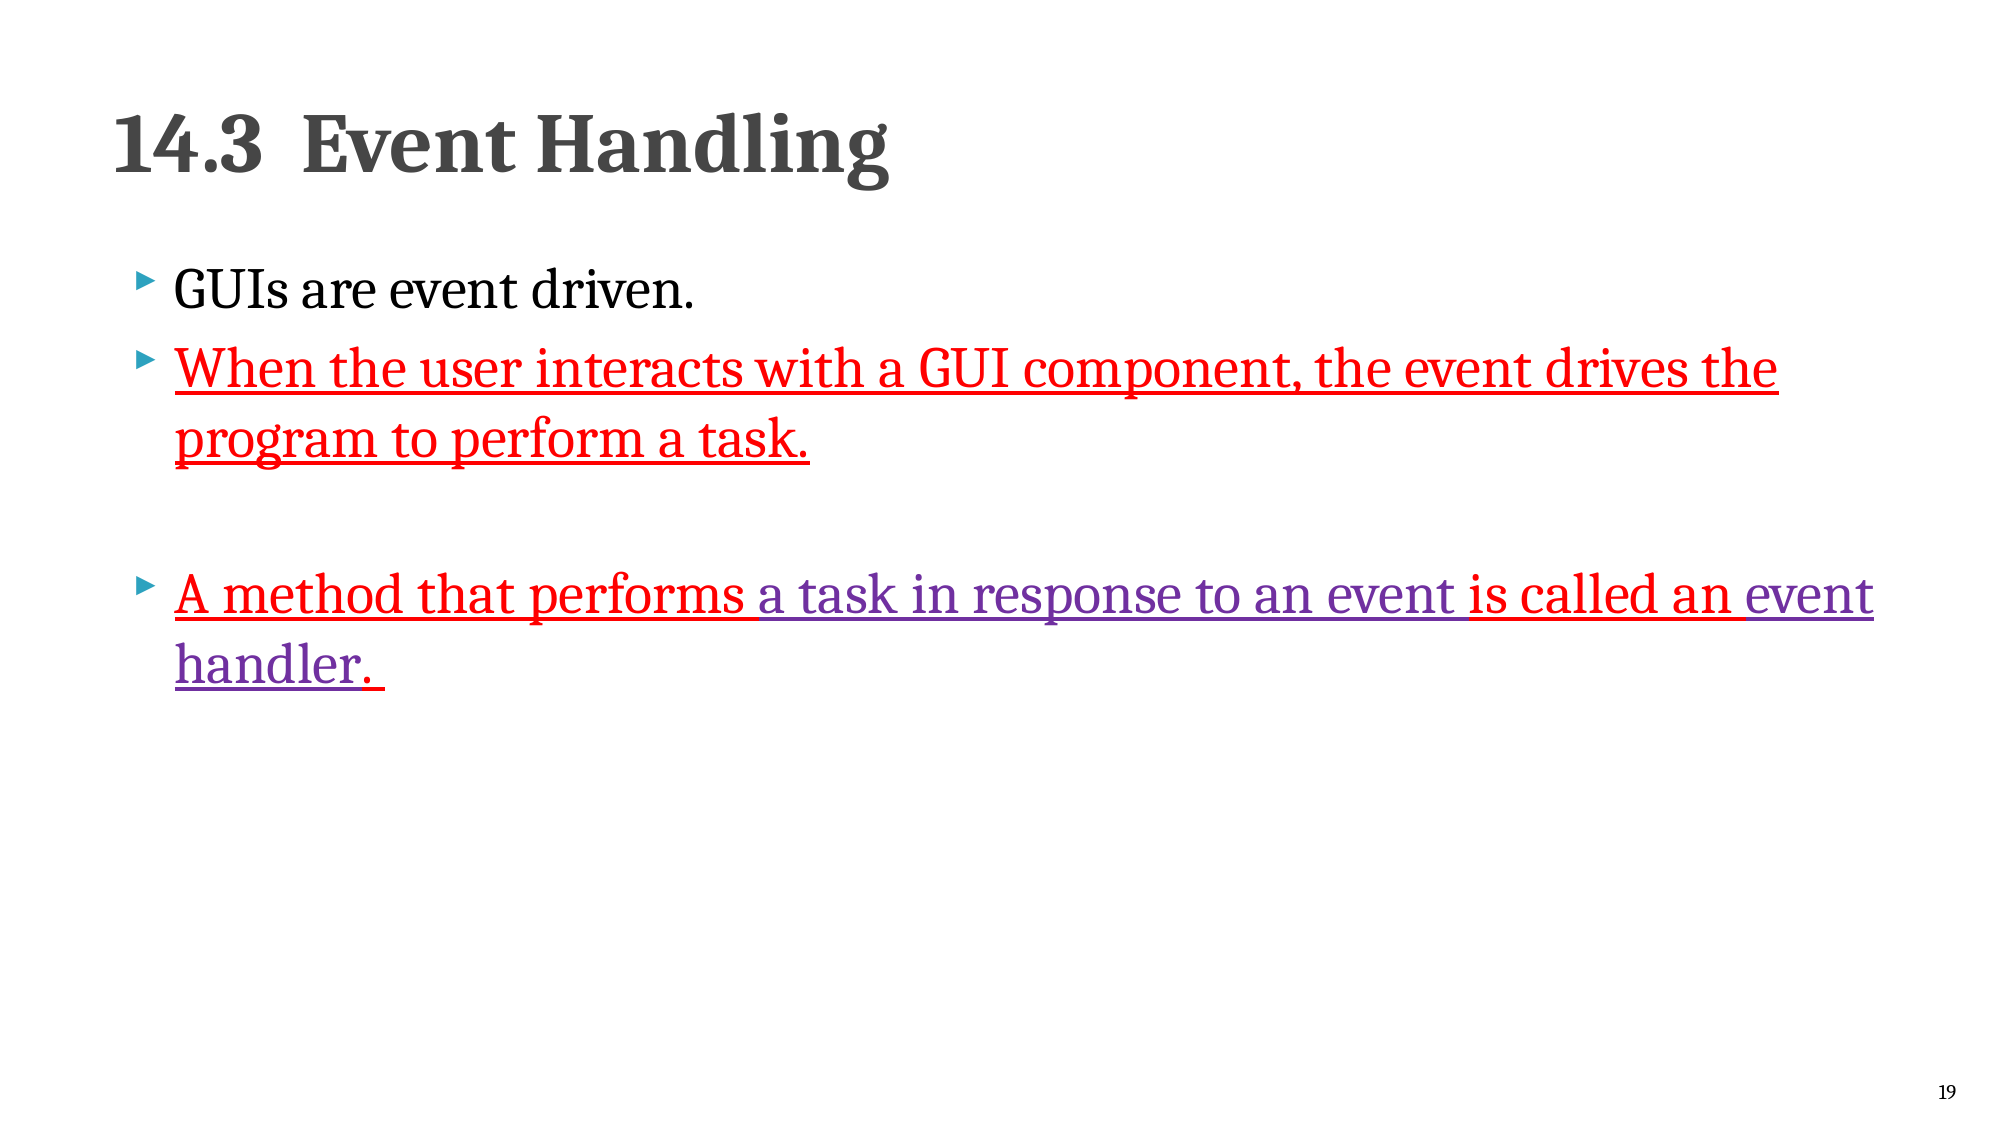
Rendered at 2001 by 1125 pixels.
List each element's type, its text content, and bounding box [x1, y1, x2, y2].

slide_number 19 [1891, 1051, 1972, 1112]
title 14.3 Event Handling [99, 45, 1900, 233]
list GUIs are event driven. When the user interacts with a GUI component, the event drives the program to perform a task. A method that performs a task in response to an event is called an event handler. [99, 242, 1900, 986]
